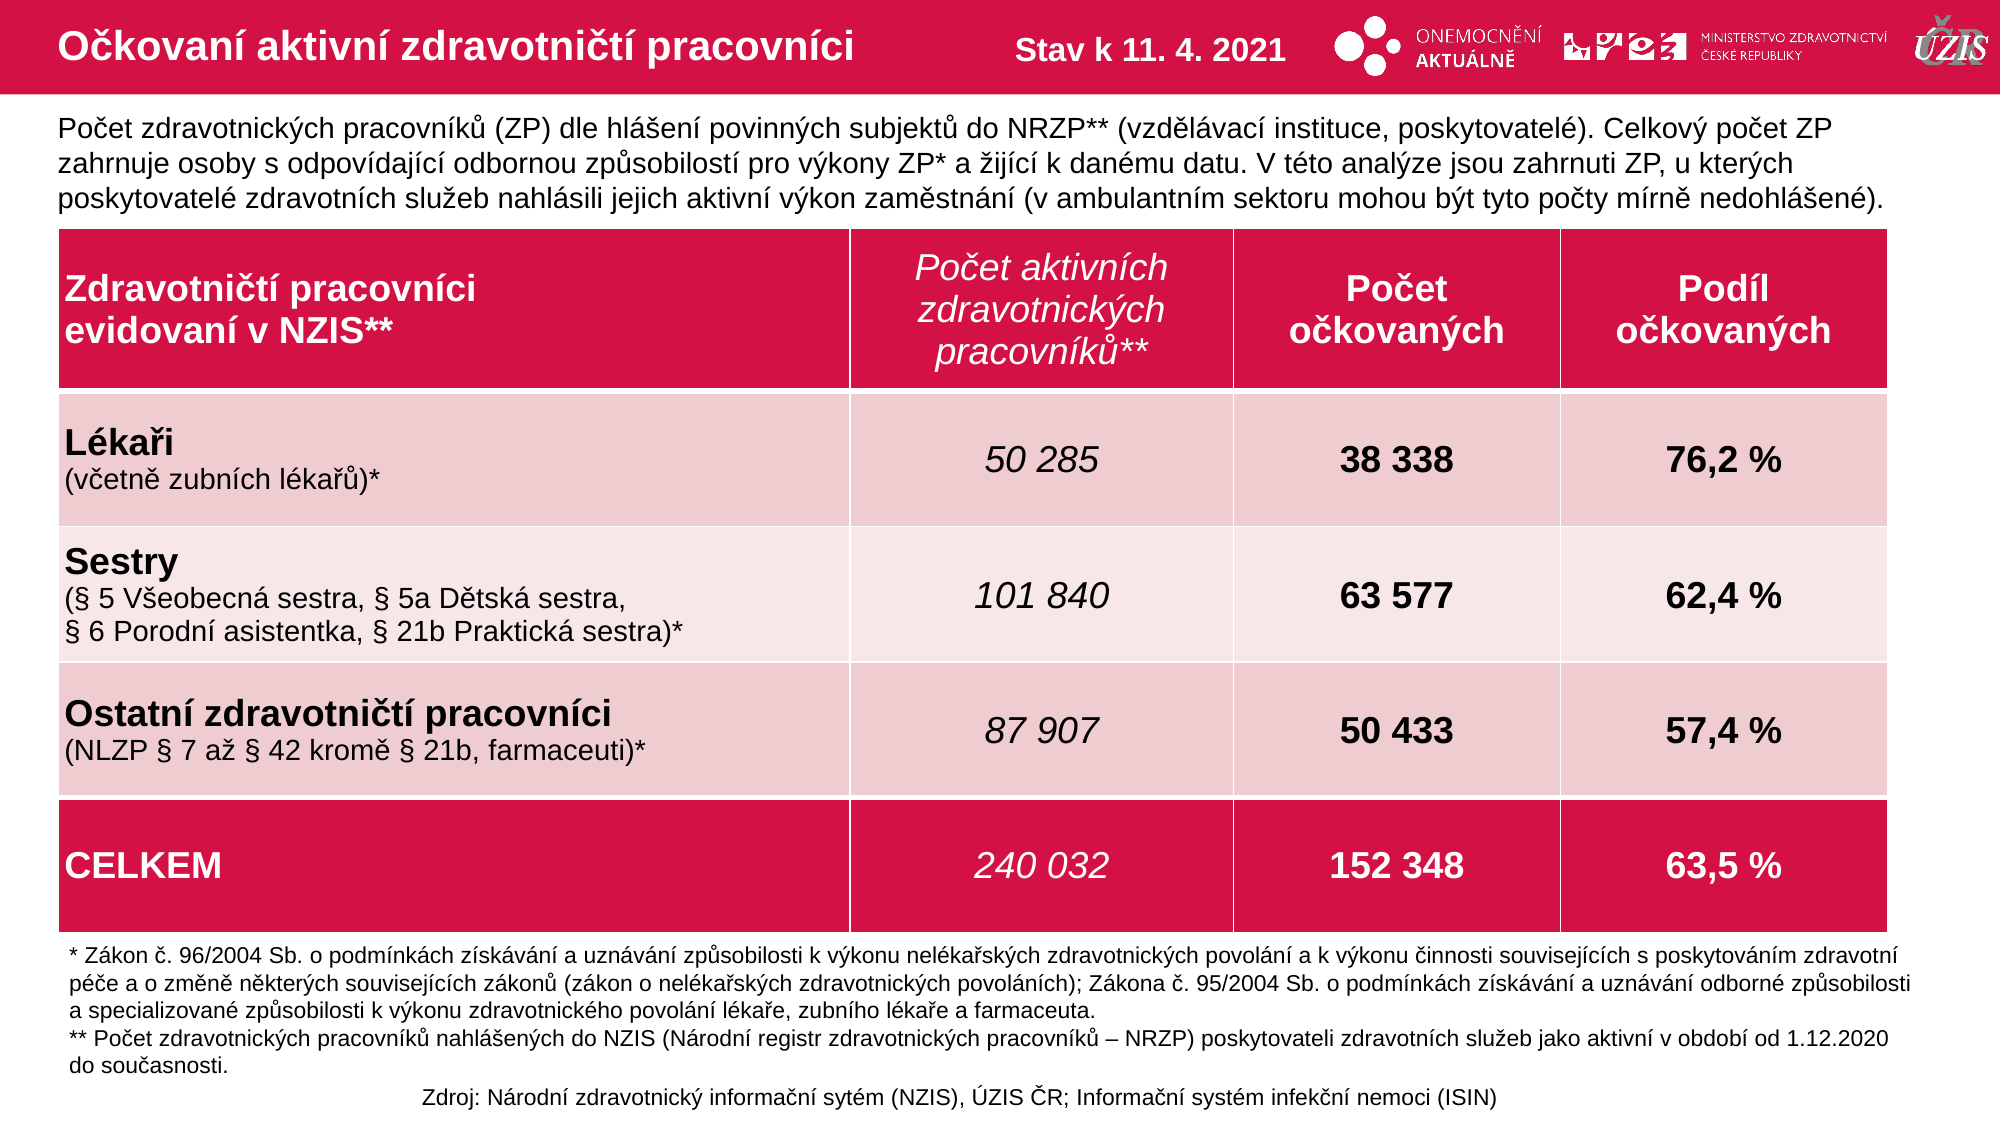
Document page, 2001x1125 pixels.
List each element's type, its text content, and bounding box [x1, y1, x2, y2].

table_header Počet očkovaných [1234, 229, 1560, 388]
table_cell 76,2 % [1561, 394, 1887, 526]
table_cell 87 907 [851, 663, 1233, 795]
table_cell Ostatní zdravotničtí pracovníci (NLZP § 7 až § 42 kromě § 21b, farmaceuti)* [59, 663, 849, 795]
table_cell CELKEM [59, 800, 849, 932]
title Očkovaní aktivní zdravotničtí pracovníci [42, 0, 1262, 95]
picture [1915, 15, 1989, 66]
table_cell 63 577 [1234, 527, 1560, 661]
table_header Zdravotničtí pracovníci evidovaní v NZIS** [59, 229, 849, 388]
table_cell 240 032 [851, 800, 1233, 932]
table_cell Sestry (§ 5 Všeobecná sestra, § 5a Dětská sestra, § 6 Porodní asistentka, § 21b Praktická sestra)* [59, 527, 849, 661]
picture [1563, 31, 1888, 60]
text_box Počet zdravotnických pracovníků (ZP) dle hlášení povinných subjektů do NRZP** (vzdělávací instituce, poskytovatelé). Celkový počet ZP zahrnuje osoby s odpovídající odbornou způsobilostí pro výkony ZP* a žijící k danému datu. V této analýze jsou zahrnuti ZP, u kterých poskytovatelé zdravotních služeb nahlásili jejich aktivní výkon zaměstnání (v ambulantním sektoru mohou být tyto počty mírně nedohlášené). [42, 101, 1940, 222]
text_box Stav k 11. 4. 2021 [999, 20, 1330, 76]
table_cell Lékaři (včetně zubních lékařů)* [59, 394, 849, 526]
table_cell 38 338 [1234, 394, 1560, 526]
table_cell 57,4 % [1561, 663, 1887, 795]
table_cell 62,4 % [1561, 527, 1887, 661]
picture [1334, 16, 1542, 76]
table_cell 63,5 % [1561, 800, 1887, 932]
table_cell 50 433 [1234, 663, 1560, 795]
text_box Zdroj: Národní zdravotnický informační sytém (NZIS), ÚZIS ČR; Informační systém infekční nemoci (ISIN) [284, 1086, 1643, 1118]
table_cell 50 285 [851, 394, 1233, 526]
table_cell 101 840 [851, 527, 1233, 661]
text_box * Zákon č. 96/2004 Sb. o podmínkách získávání a uznávání způsobilosti k výkonu nelékařských zdravotnických povolání a k výkonu činnosti souvisejících s poskytováním zdravotní péče a o změně některých souvisejících zákonů (zákon o nelékařských zdravotnických povoláních); Zákona č. 95/2004 Sb. o podmínkách získávání a uznávání odborné způsobilosti a specializované způsobilosti k výkonu zdravotnického povolání lékaře, zubního lékaře a farmaceuta. ** Počet zdravotnických pracovníků nahlášených do NZIS (Národní registr zdravotnických pracovníků – NRZP) poskytovateli zdravotních služeb jako aktivní v období od 1.12.2020 do současnosti. [54, 933, 1934, 1086]
table_cell 152 348 [1234, 800, 1560, 932]
table_header Podíl očkovaných [1561, 229, 1887, 388]
table_header Počet aktivních zdravotnických pracovníků** [851, 229, 1233, 388]
